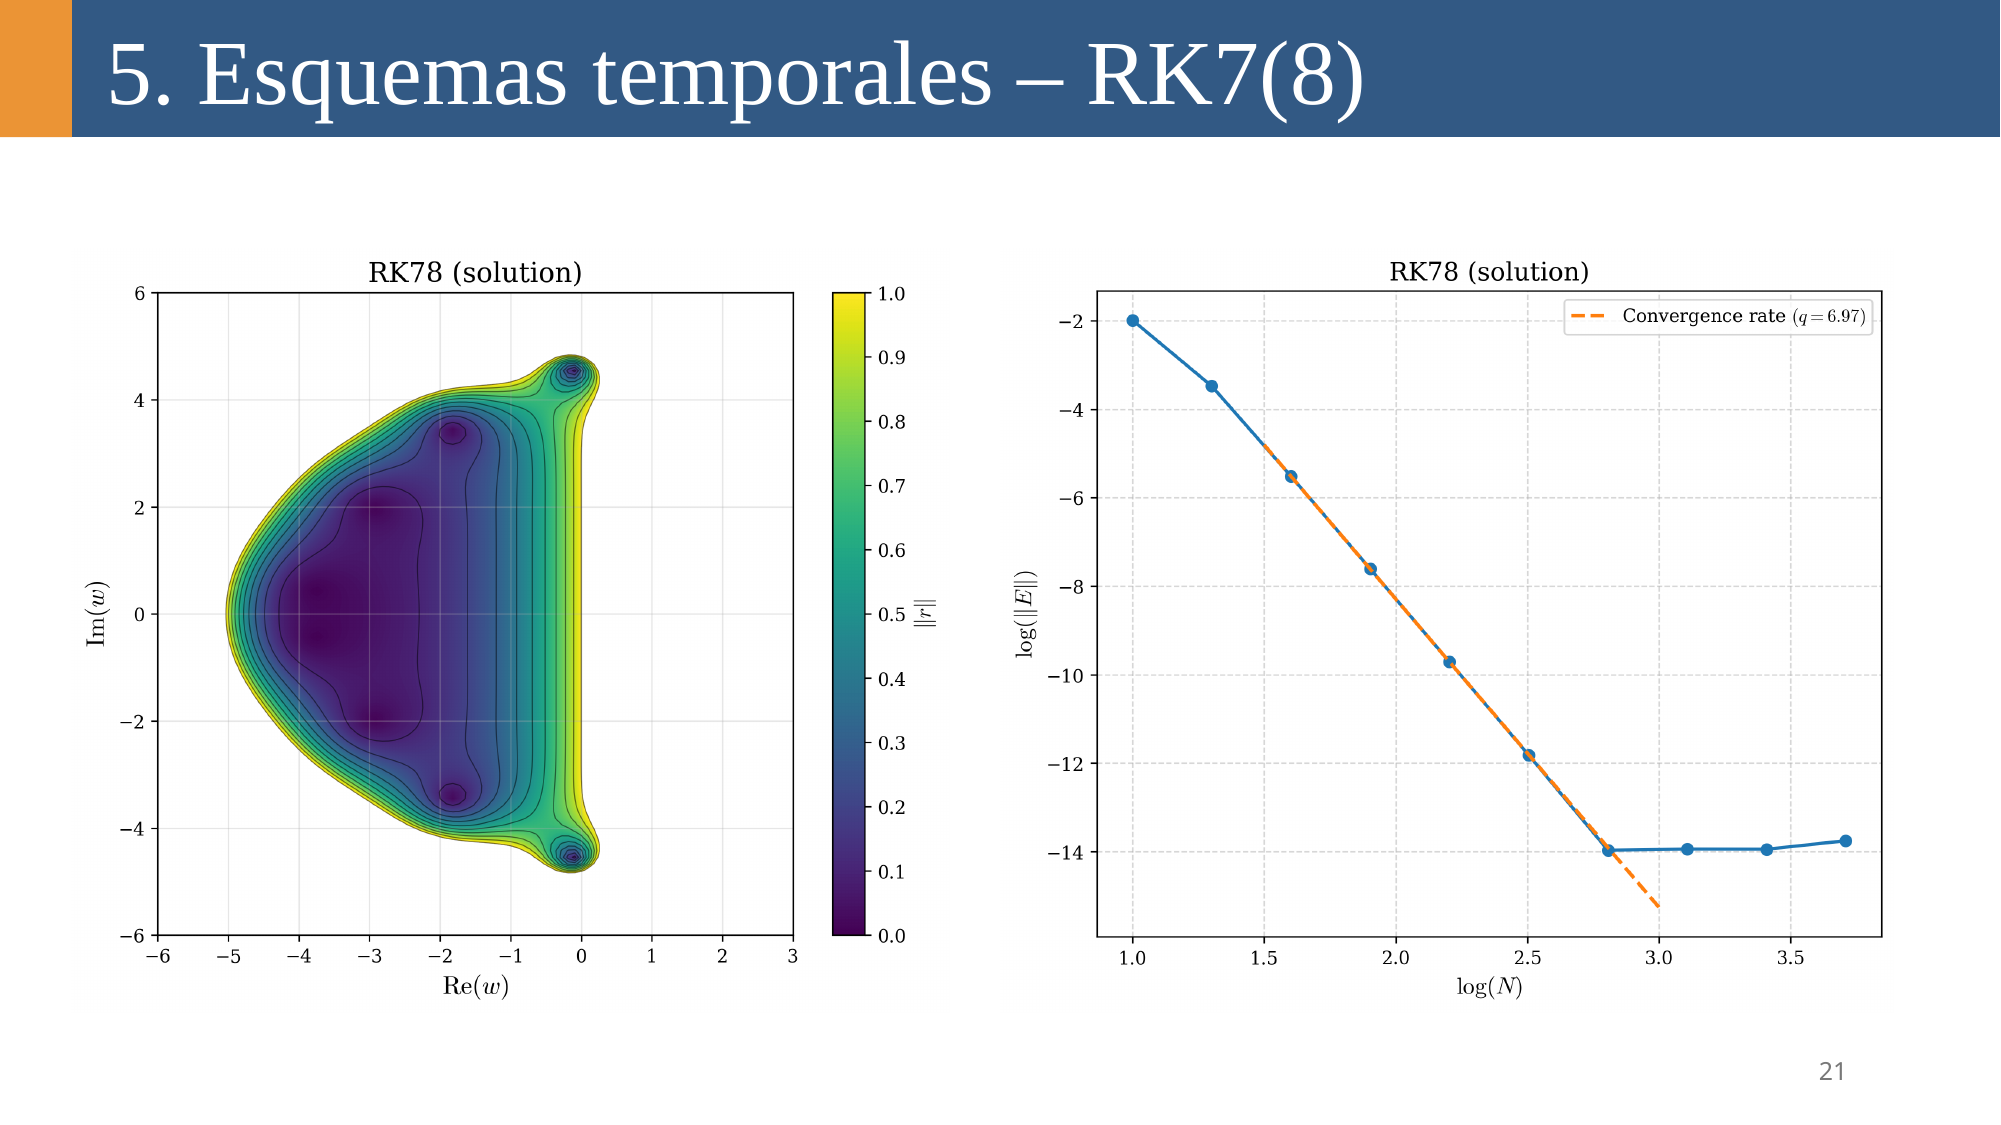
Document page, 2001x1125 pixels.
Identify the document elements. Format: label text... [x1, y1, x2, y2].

slide_number 21 [1412, 1042, 1863, 1103]
picture [999, 248, 1894, 1013]
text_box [0, 0, 2000, 138]
picture [71, 248, 951, 1013]
